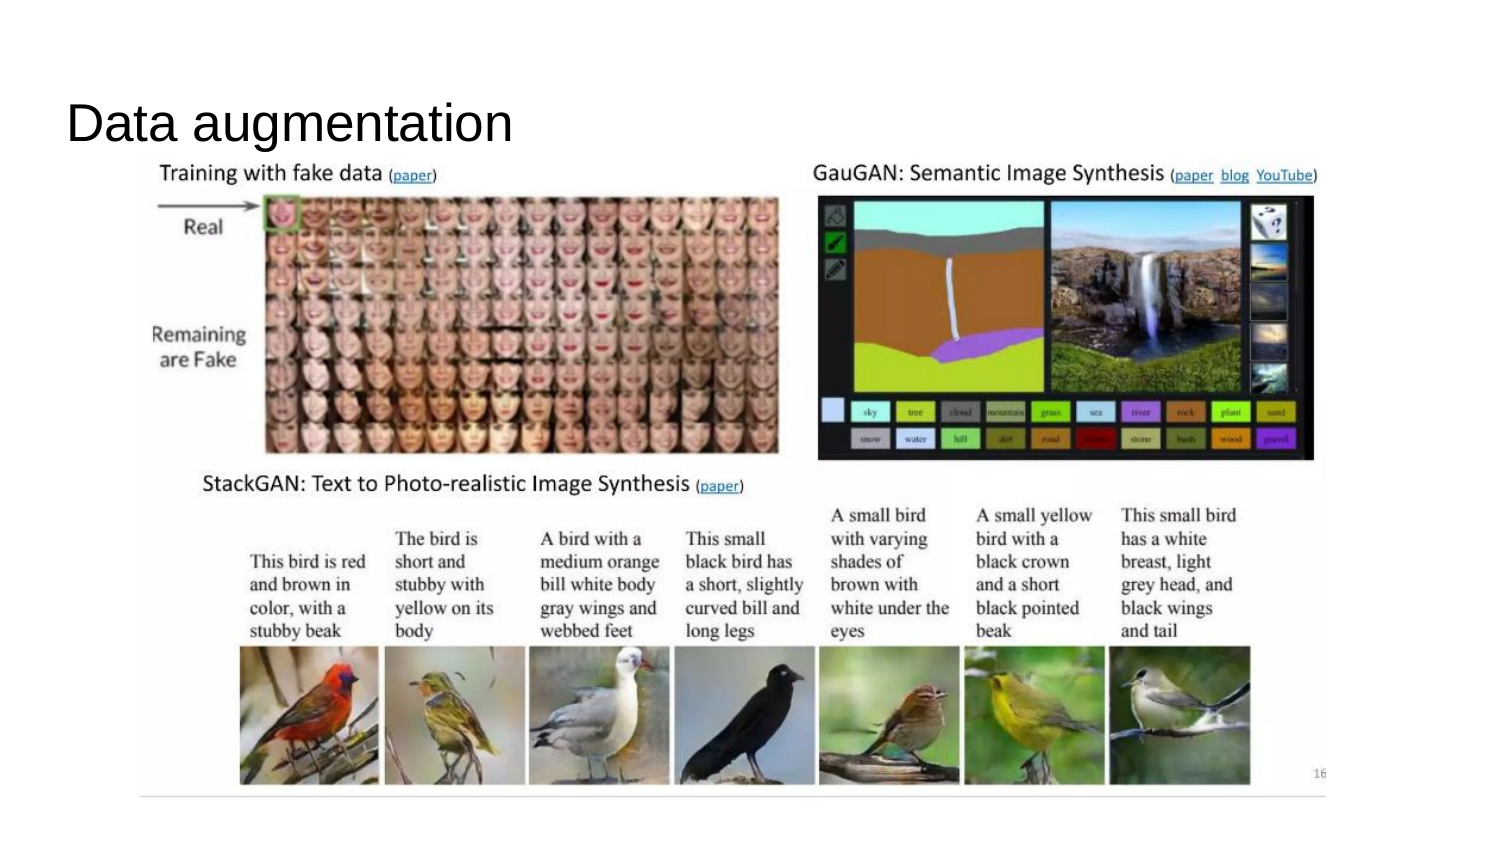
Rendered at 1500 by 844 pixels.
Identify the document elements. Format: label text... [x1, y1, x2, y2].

picture [140, 154, 1326, 803]
title Data augmentation [51, 72, 1449, 167]
